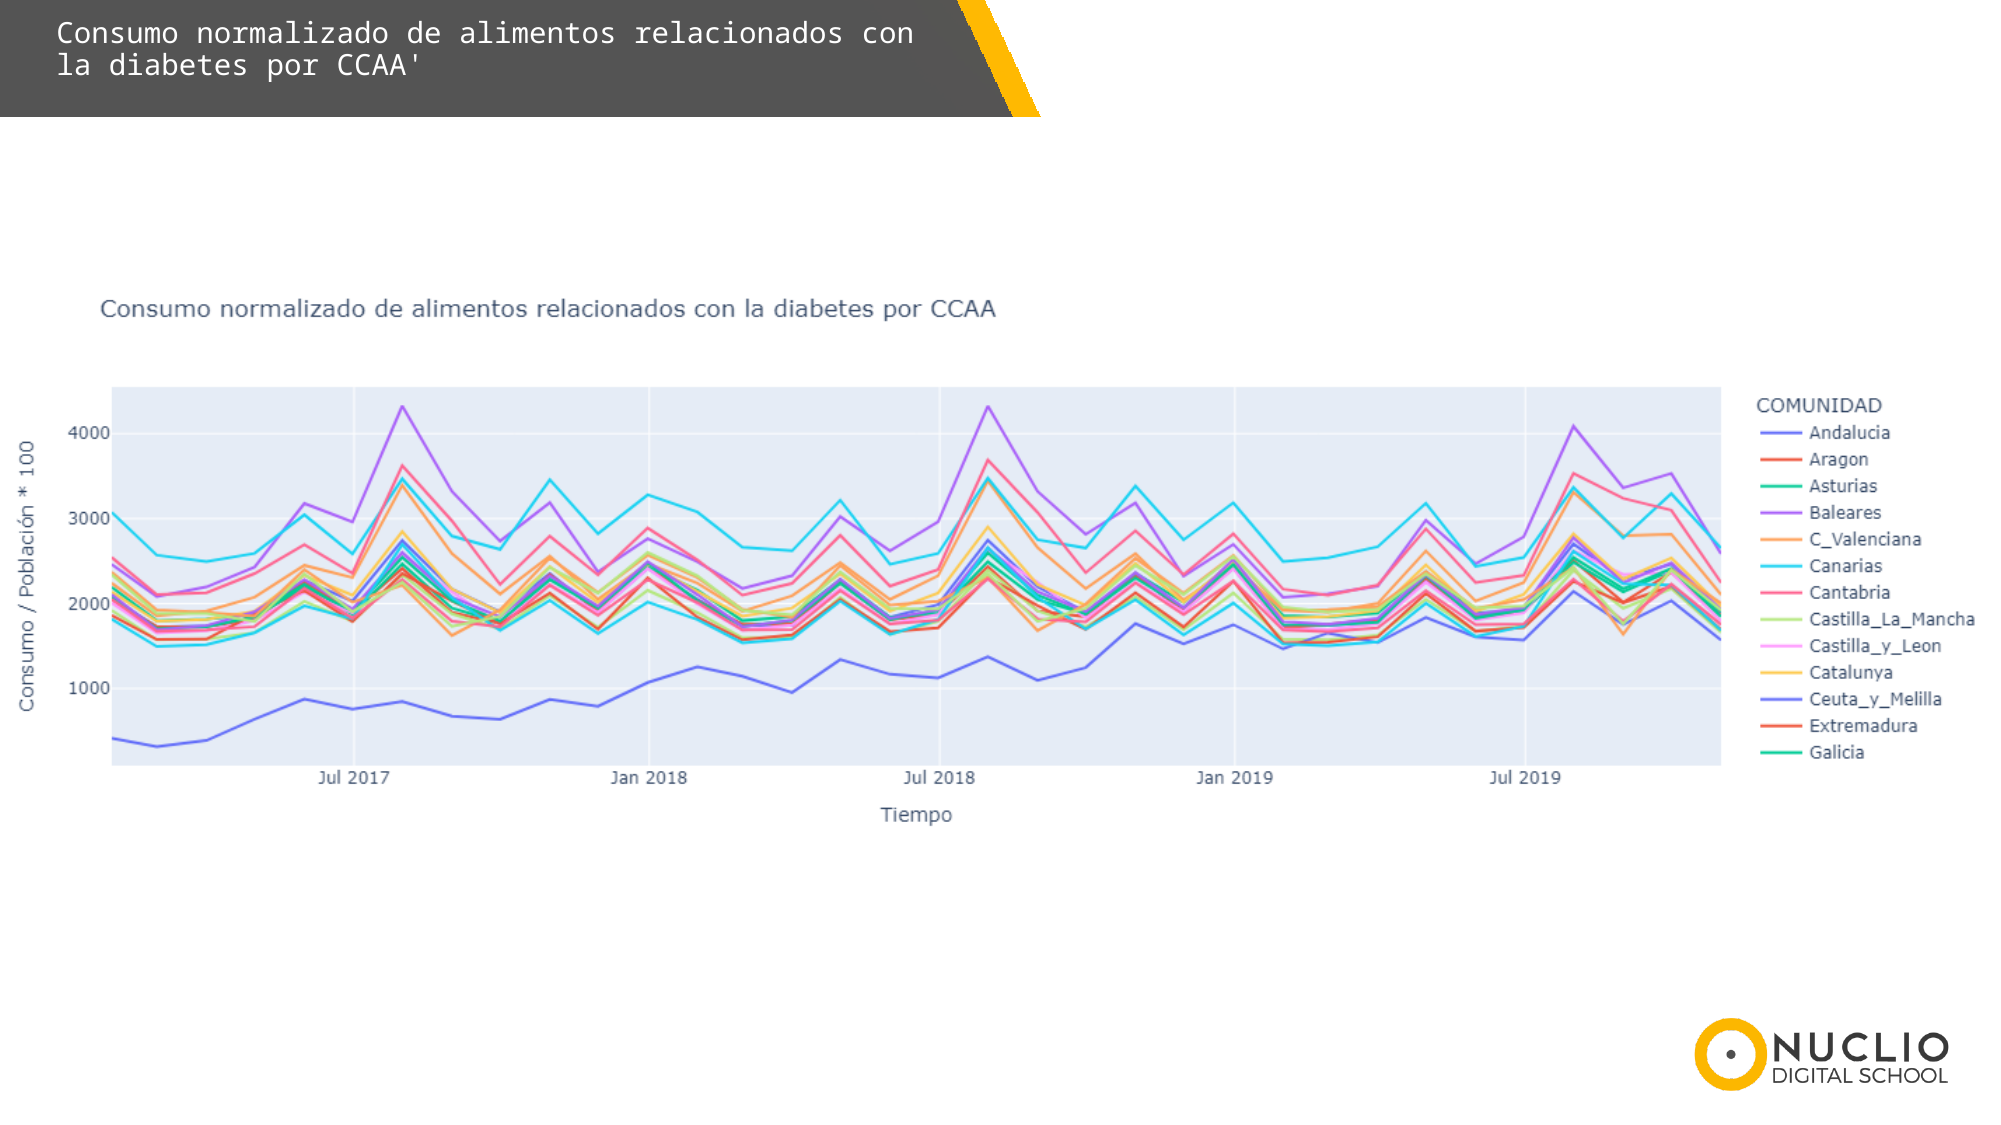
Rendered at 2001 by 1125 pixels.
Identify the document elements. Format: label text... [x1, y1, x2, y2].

text_box Consumo normalizado de alimentos relacionados con la diabetes por CCAA' [41, 0, 1092, 131]
picture [0, 0, 1074, 120]
picture [0, 247, 2000, 878]
picture [1690, 1015, 1953, 1095]
